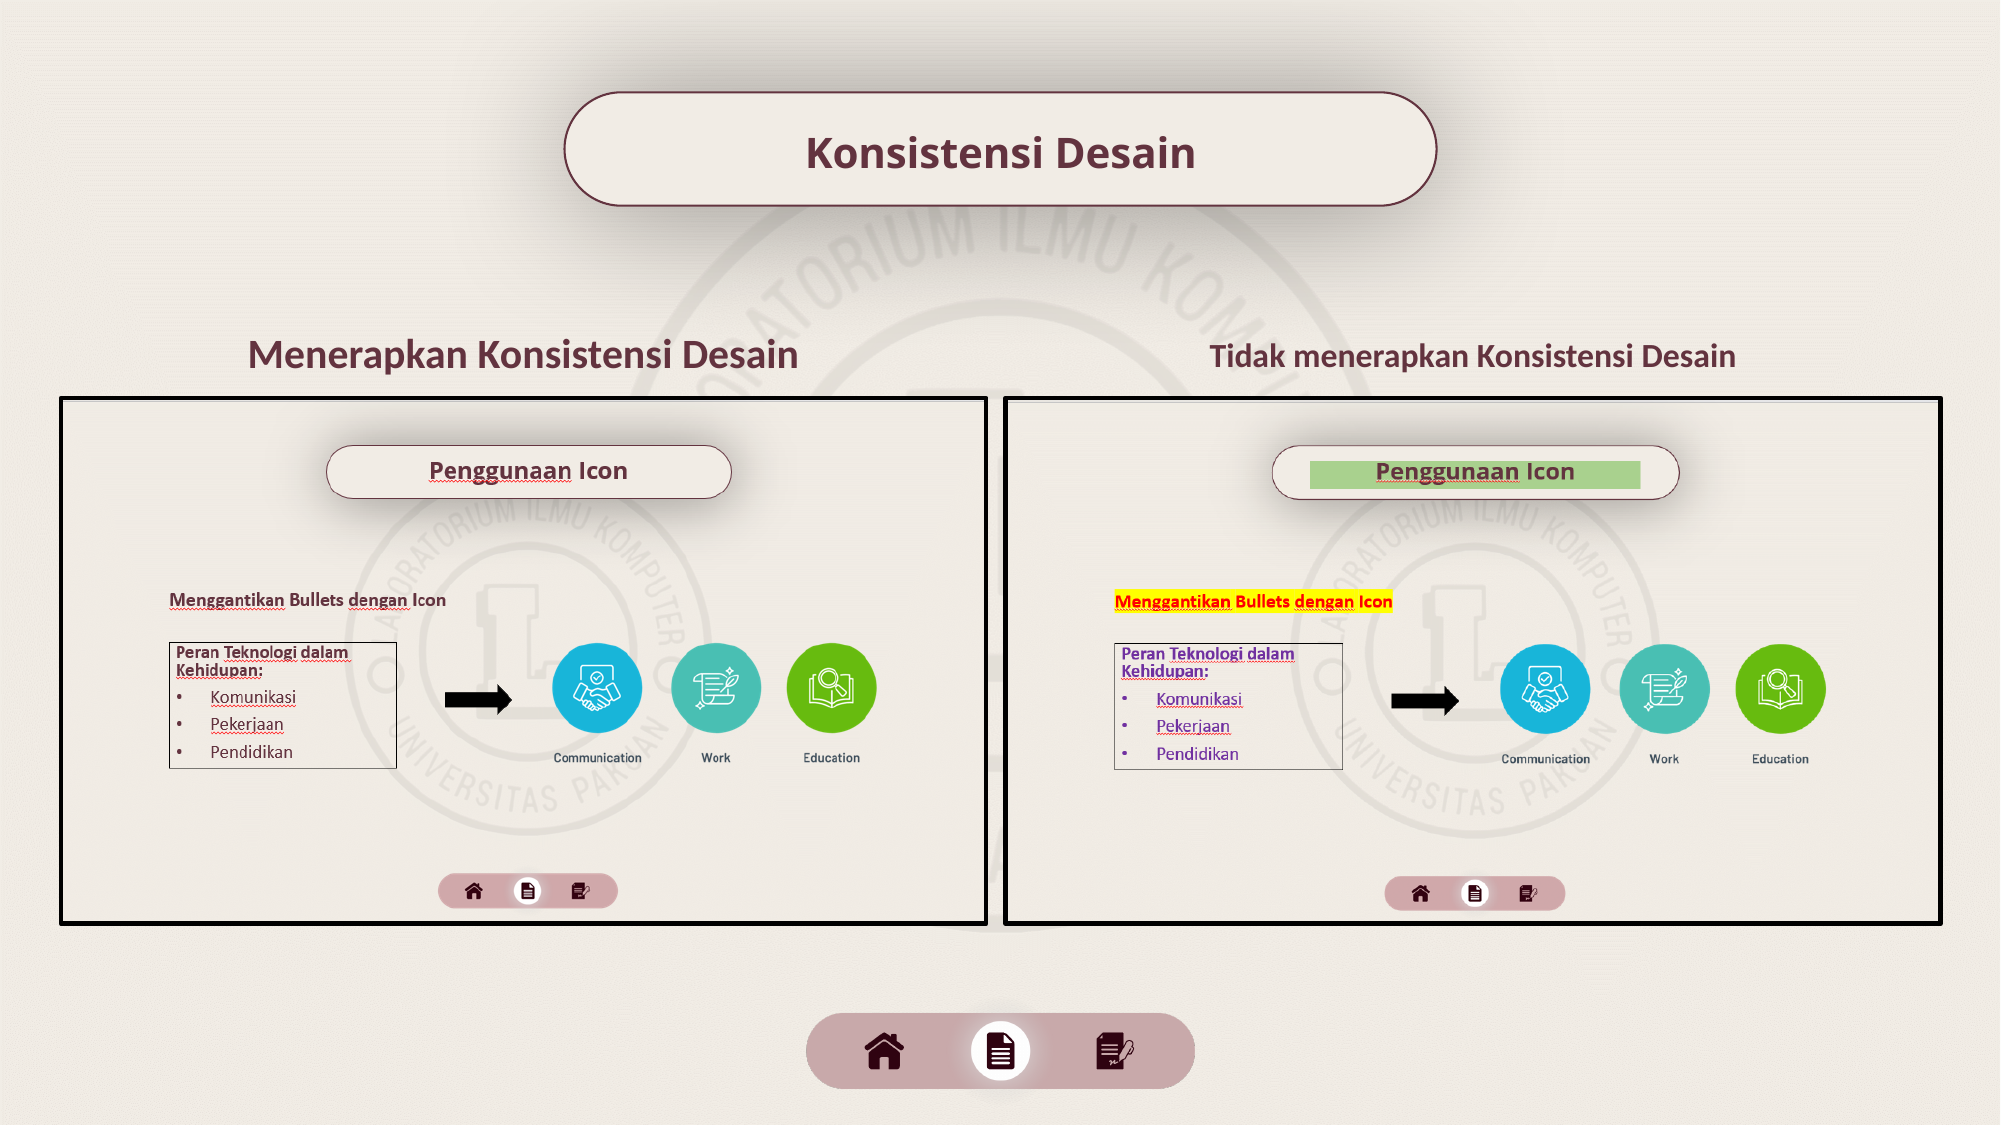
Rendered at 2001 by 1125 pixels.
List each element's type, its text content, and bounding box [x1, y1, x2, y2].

text_box Menerapkan Konsistensi Desain [230, 324, 817, 400]
list Konsistensi Desain [646, 124, 1355, 186]
text_box Tidak menerapkan Konsistensi Desain [1180, 330, 1766, 400]
picture [0, 0, 2001, 1125]
